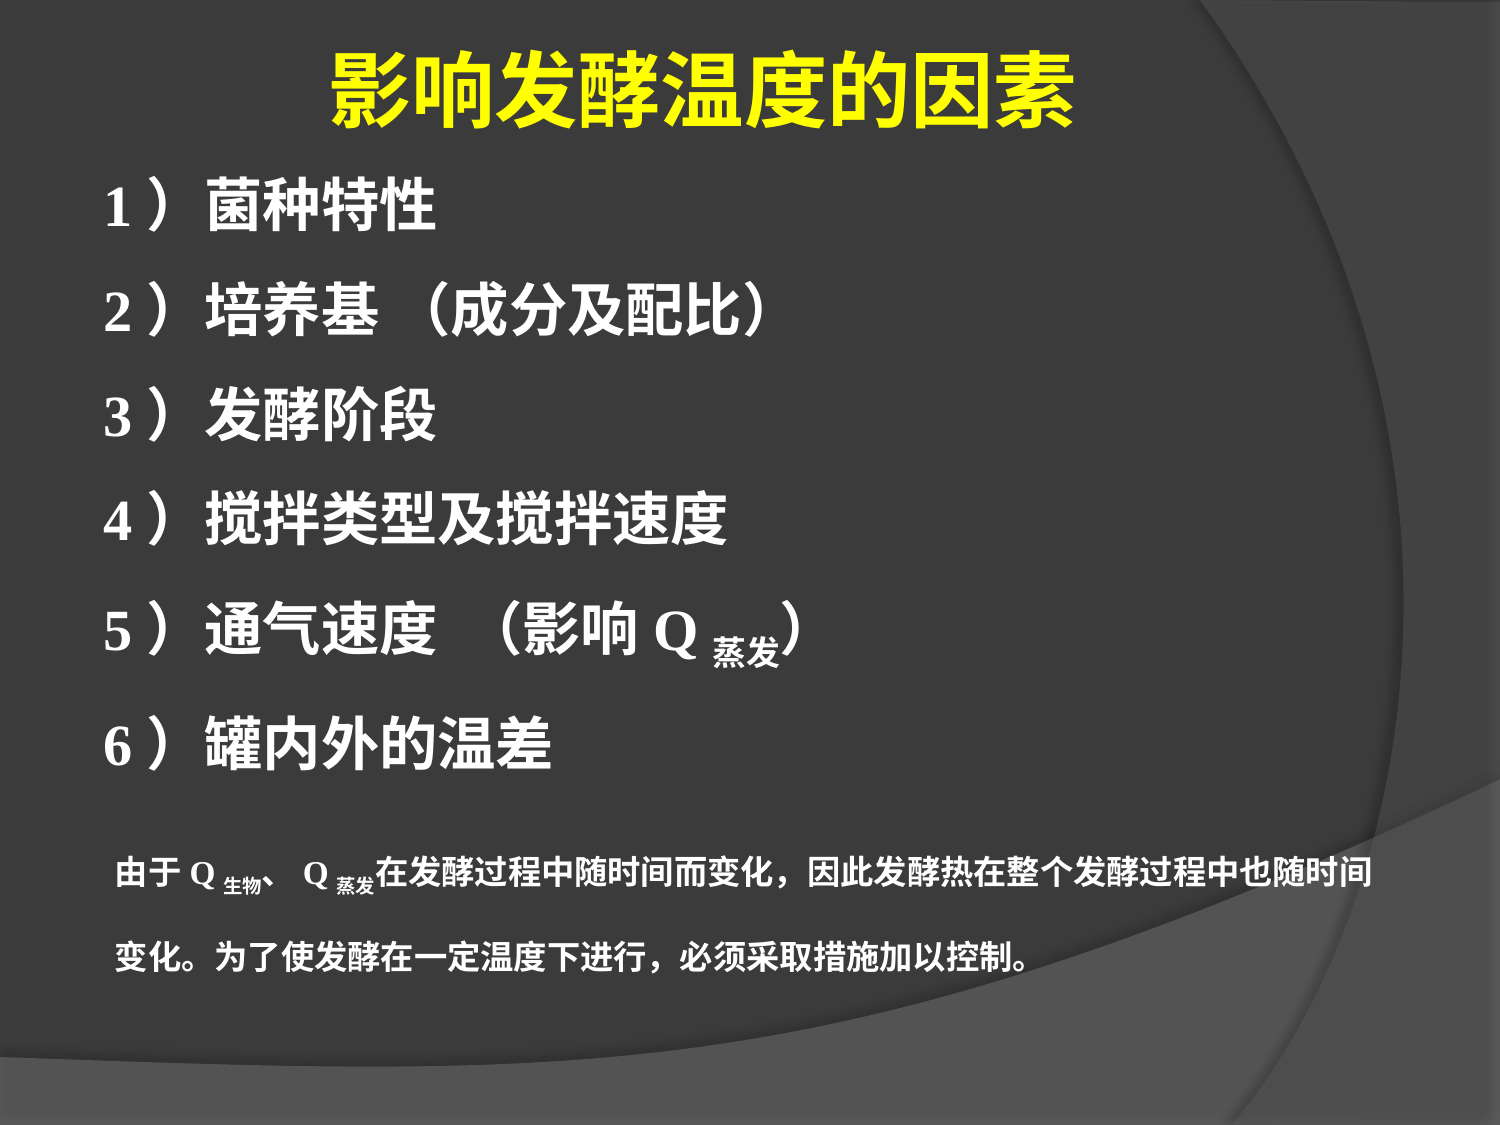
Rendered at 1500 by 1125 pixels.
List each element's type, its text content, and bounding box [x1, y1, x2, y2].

text_box 由于Q生物、Q蒸发在发酵过程中随时间而变化，因此发酵热在整个发酵过程中也随时间变化。为了使发酵在一定温度下进行，必须采取措施加以控制。 [100, 798, 1413, 985]
text_box 1）菌种特性 2）培养基 （成分及配比） 3）发酵阶段 4）搅拌类型及搅拌速度 5）通气速度 （影响Q蒸发） 6）罐内外的温差 [88, 125, 951, 785]
text_box 影响发酵温度的因素 [159, 30, 1247, 146]
